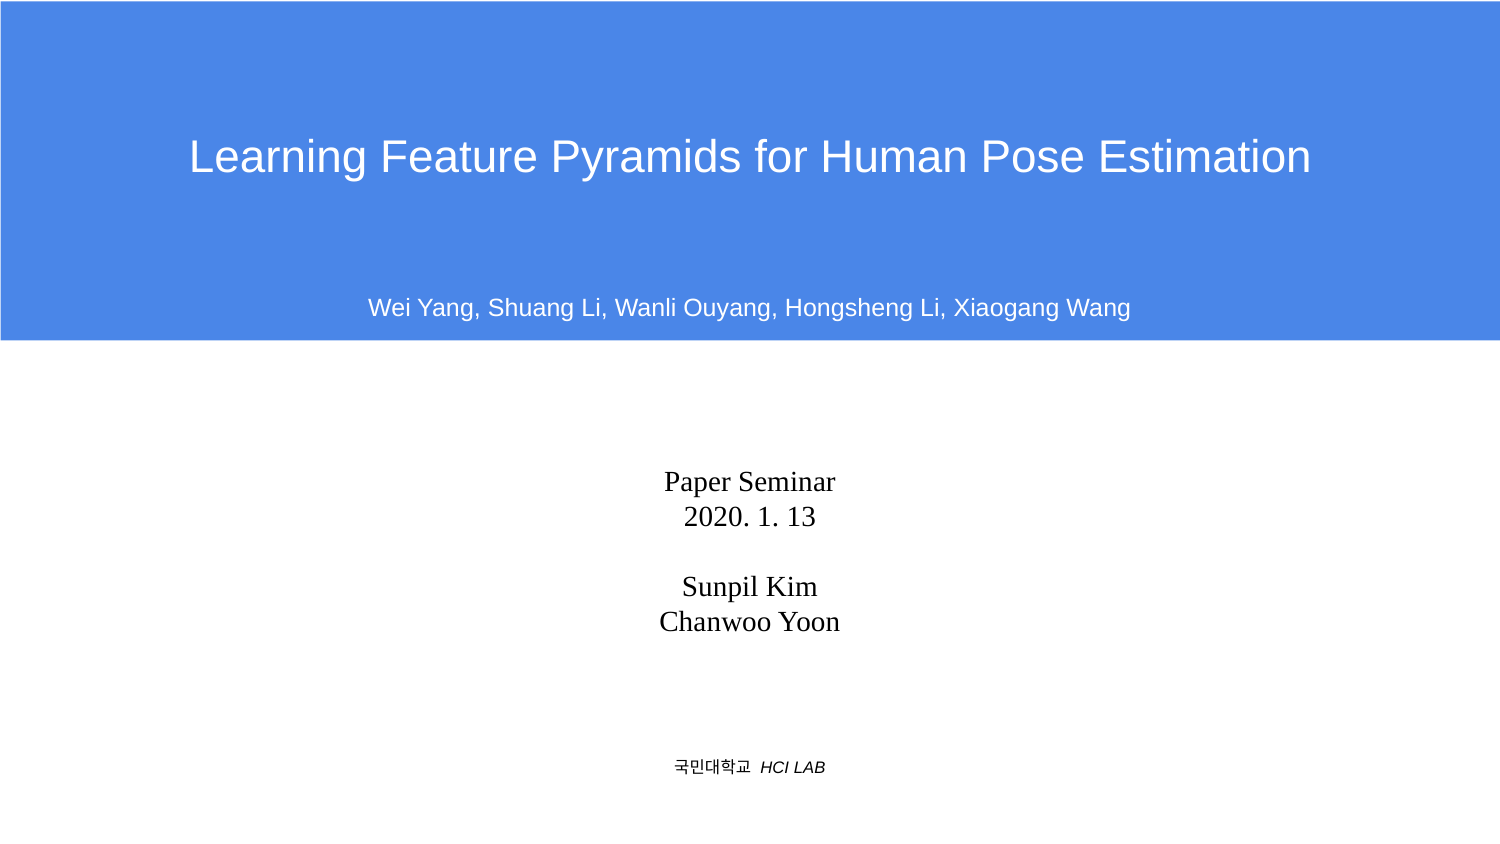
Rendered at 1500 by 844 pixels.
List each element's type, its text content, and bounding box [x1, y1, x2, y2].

text_box Learning Feature Pyramids for Human Pose Estimation Wei Yang, Shuang Li, Wanli Ouyang, Hongsheng Li, Xiaogang Wang [0, 1, 1500, 341]
text_box Paper Seminar 2020. 1. 13 Sunpil Kim Chanwoo Yoon [572, 412, 928, 731]
text_box 국민대학교 HCI LAB [541, 742, 958, 801]
